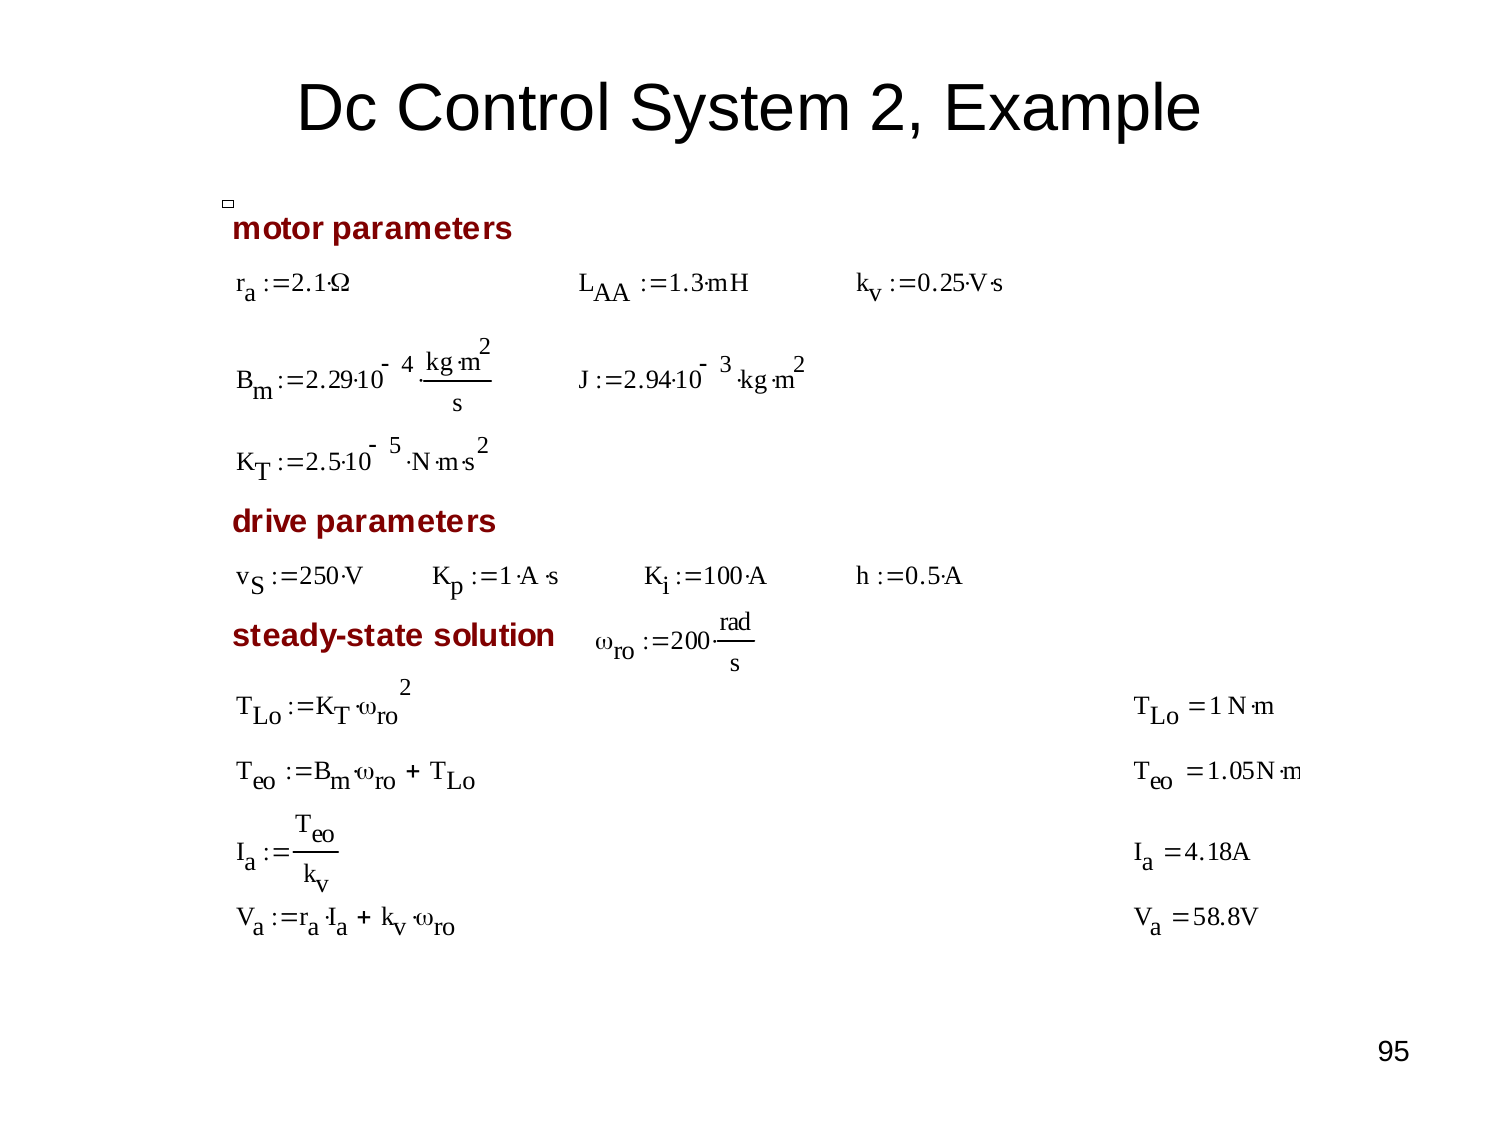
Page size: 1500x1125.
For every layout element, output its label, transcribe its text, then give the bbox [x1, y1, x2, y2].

title Dc Control System 2, Example [74, 44, 1426, 163]
slide_number 95 [1074, 1024, 1426, 1103]
picture [221, 199, 1301, 946]
